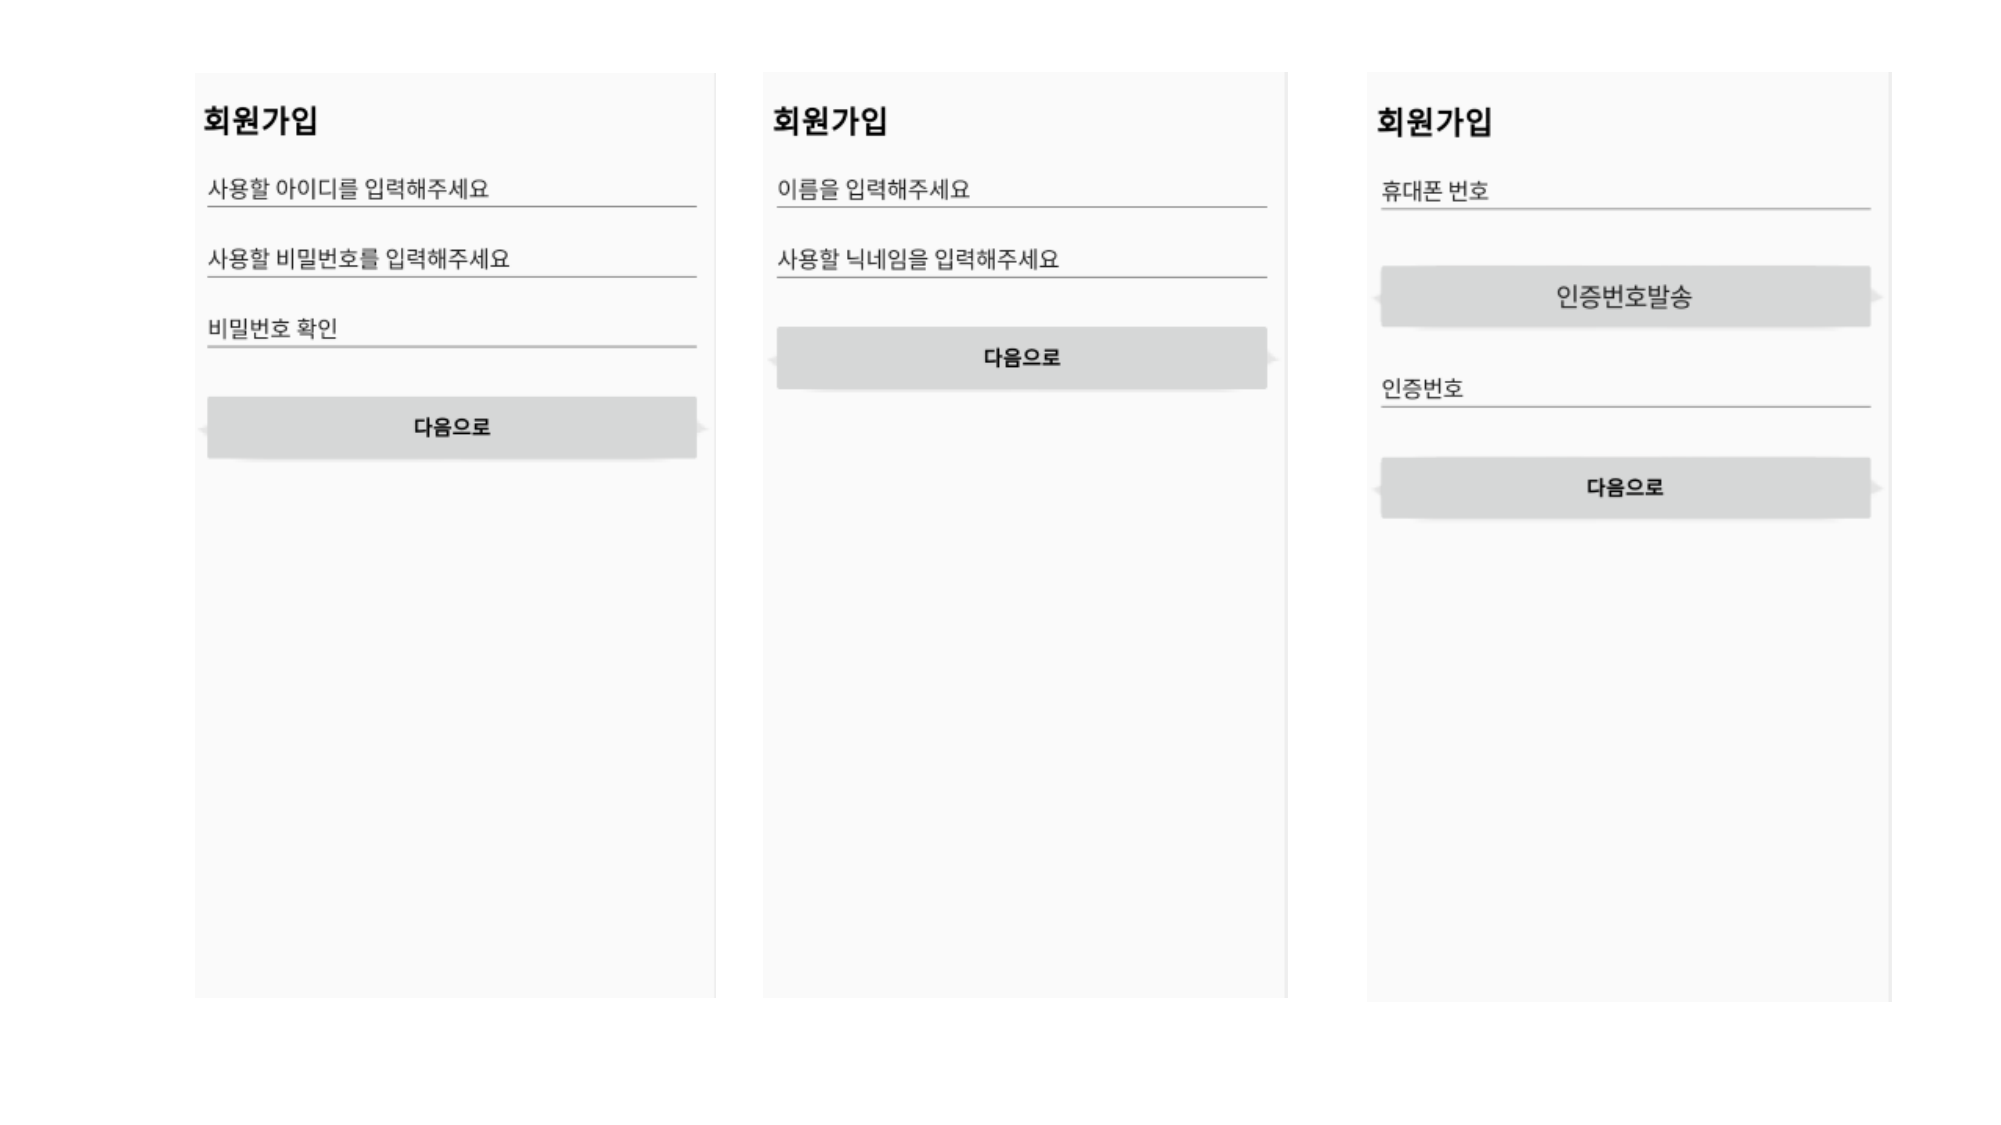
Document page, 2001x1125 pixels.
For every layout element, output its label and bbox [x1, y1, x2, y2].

picture [195, 73, 716, 998]
picture [763, 72, 1288, 998]
picture [1367, 72, 1892, 1002]
